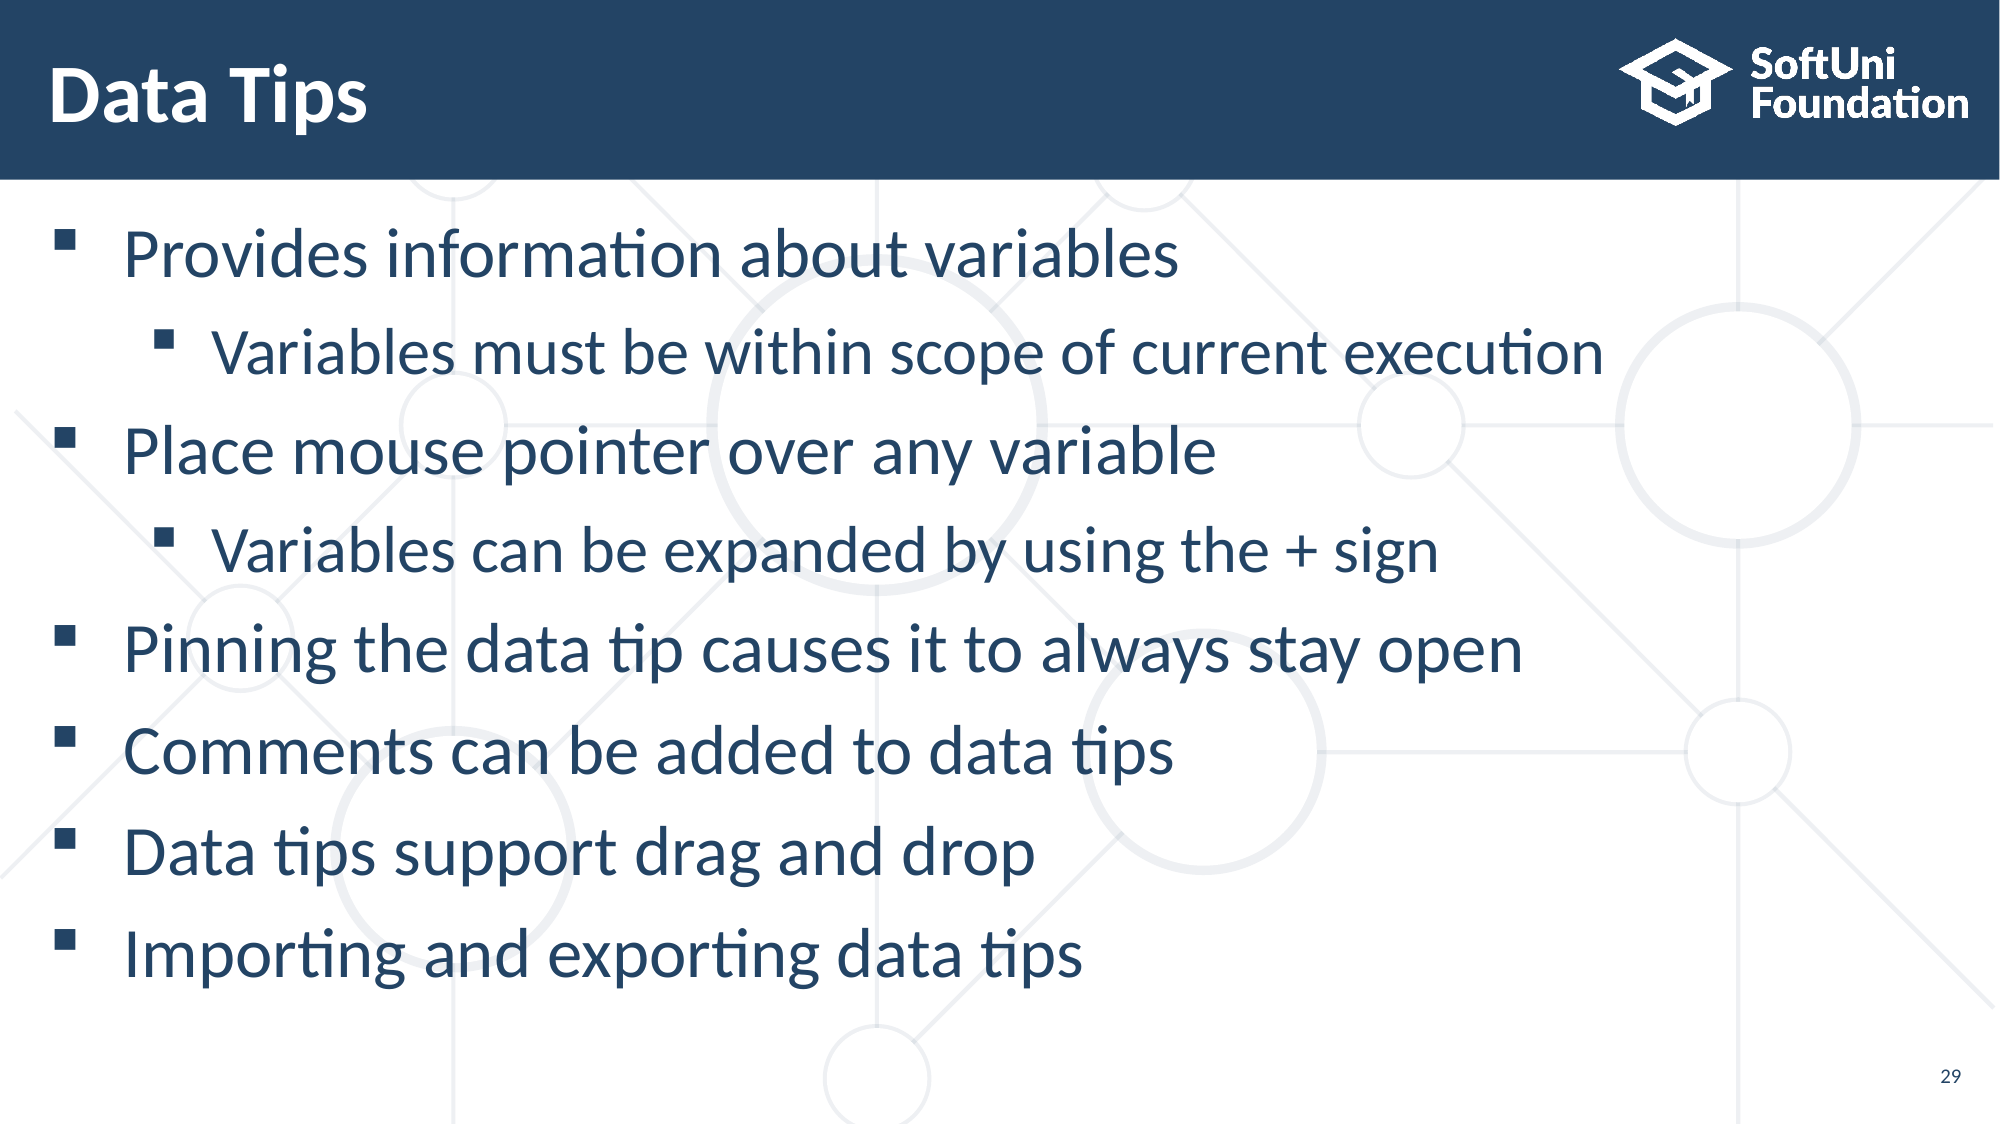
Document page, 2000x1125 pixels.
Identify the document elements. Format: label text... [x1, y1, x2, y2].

slide_number 29 [1896, 1049, 1968, 1101]
list Provides information about variables Variables must be within scope of current execution Place mouse pointer over any variable Variables can be expanded by using the + sign Pinning the data tip causes it to always stay open Comments can be added to data tips Data tips support drag and drop Importing and exporting data tips [31, 196, 1970, 1050]
picture [1618, 38, 1968, 126]
title Data Tips [31, 16, 1591, 162]
